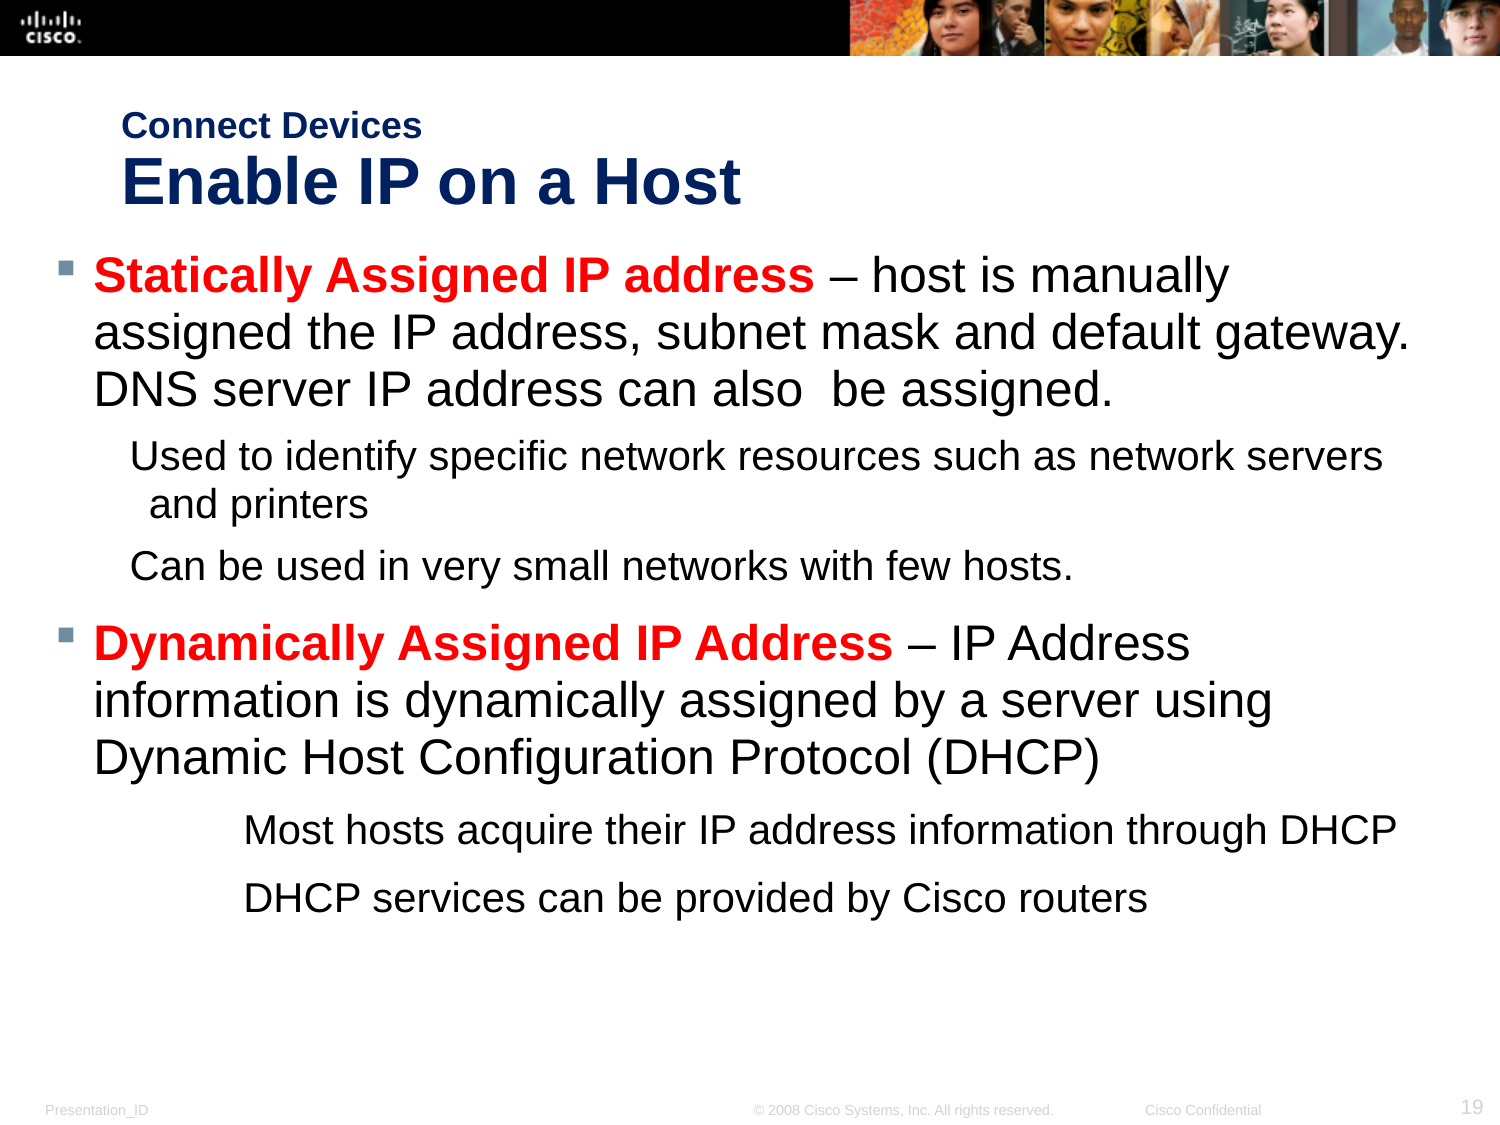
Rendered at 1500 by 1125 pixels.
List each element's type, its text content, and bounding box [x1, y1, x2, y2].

list Statically Assigned IP address – host is manually assigned the IP address, subnet mask and default gateway. DNS server IP address can also be assigned. Used to identify specific network resources such as network servers and printers Can be used in very small networks with few hosts. Dynamically Assigned IP Address – IP Address information is dynamically assigned by a server using Dynamic Host Configuration Protocol (DHCP) Most hosts acquire their IP address information through DHCP DHCP services can be provided by Cisco routers [40, 240, 1445, 1024]
picture [0, 0, 1500, 56]
title Connect Devices Enable IP on a Host [107, 87, 1444, 226]
